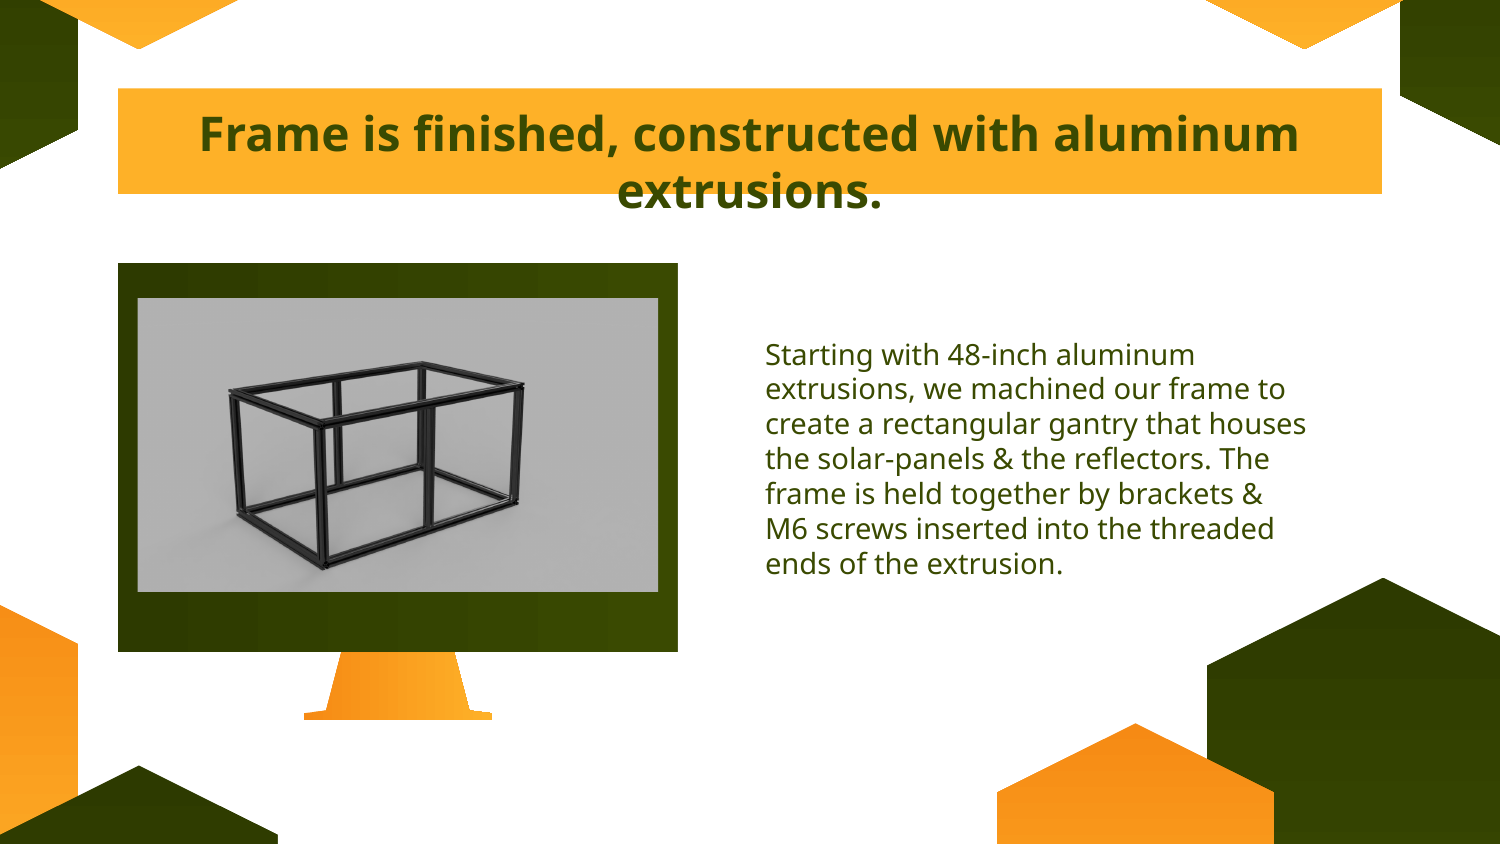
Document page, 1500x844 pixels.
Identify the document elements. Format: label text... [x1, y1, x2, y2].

title Frame is finished, constructed with aluminum extrusions. [118, 88, 1382, 194]
list Starting with 48-inch aluminum extrusions, we machined our frame to create a rectangular gantry that houses the solar-panels & the reflectors. The frame is held together by brackets & M6 screws inserted into the threaded ends of the extrusion. [750, 320, 1327, 523]
picture [137, 298, 659, 592]
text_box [117, 262, 678, 721]
